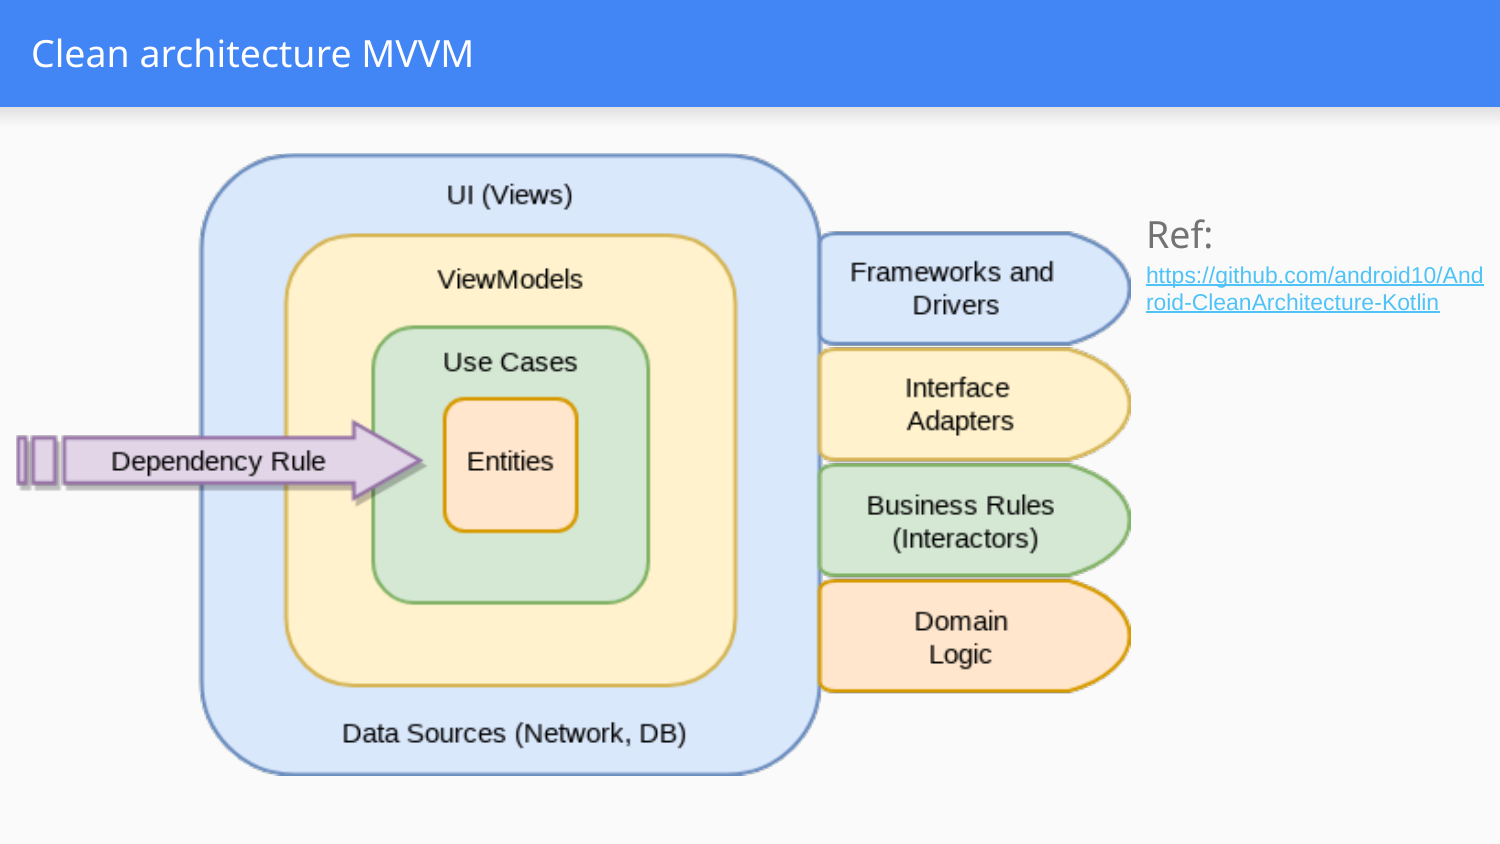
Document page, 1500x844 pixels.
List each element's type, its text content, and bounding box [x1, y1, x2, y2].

title Clean architecture MVVM [16, 2, 1464, 102]
picture [15, 153, 1132, 776]
list Ref: https://github.com/android10/Android-CleanArchitecture-Kotlin [1130, 111, 1500, 844]
